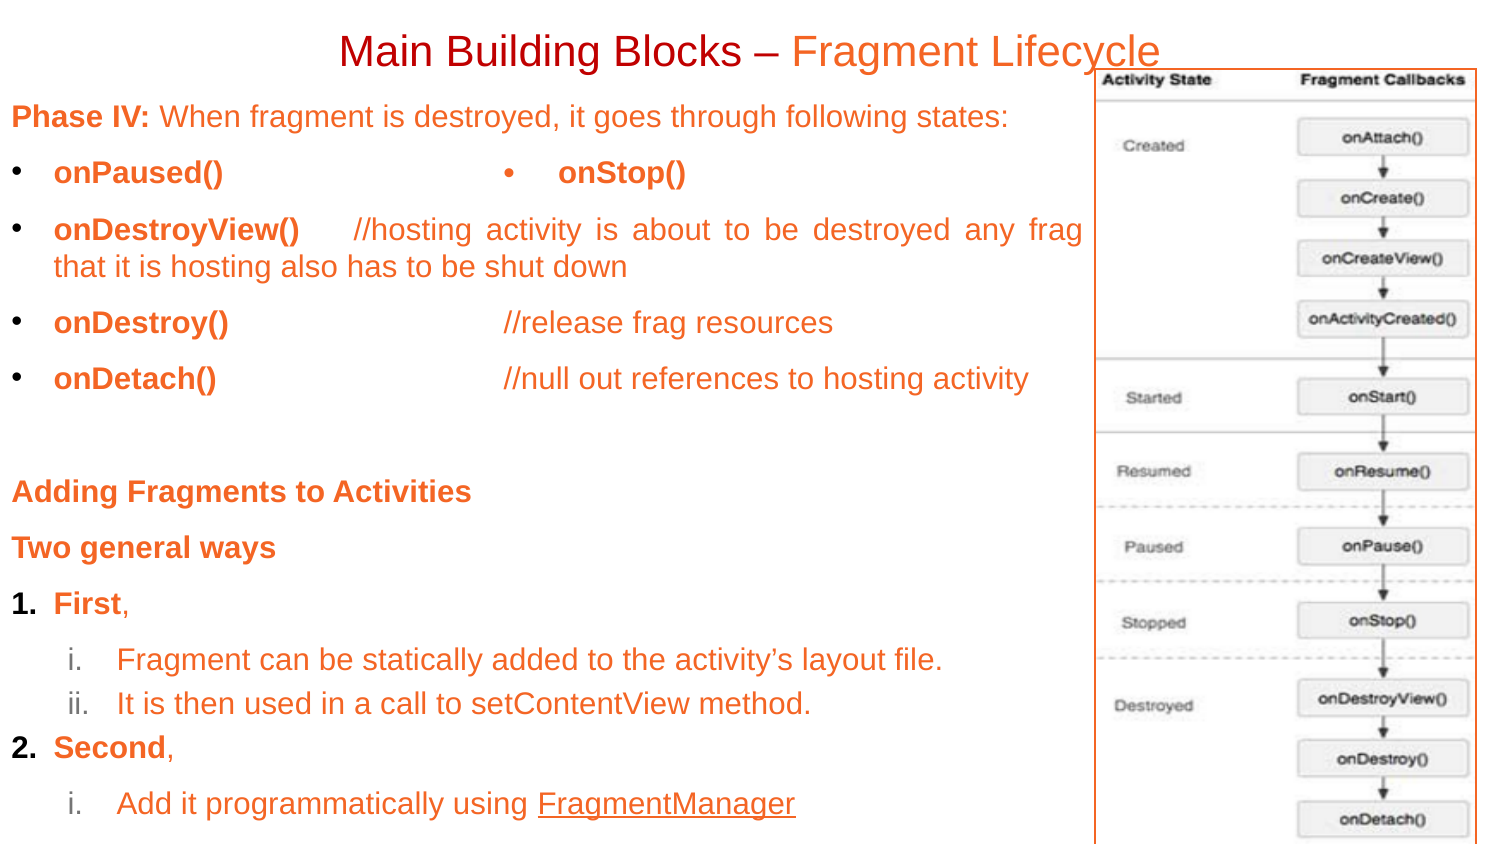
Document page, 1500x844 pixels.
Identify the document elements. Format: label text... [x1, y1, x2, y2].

text_box [751, 89, 1090, 830]
text_box Phase IV: When fragment is destroyed, it goes through following states: onPaused() • onStop() onDestroyView() //hosting activity is about to be destroyed any frag that it is hosting also has to be shut down onDestroy() //release frag resources onDetach() //null out references to hosting activity Adding Fragments to Activities Two general ways First, Fragment can be statically added to the activity’s layout file. It is then used in a call to setContentView method. Second, Add it programmatically using FragmentManager [0, 90, 1090, 831]
picture [1095, 69, 1476, 844]
text_box Main Building Blocks – Fragment Lifecycle [0, 9, 1500, 97]
